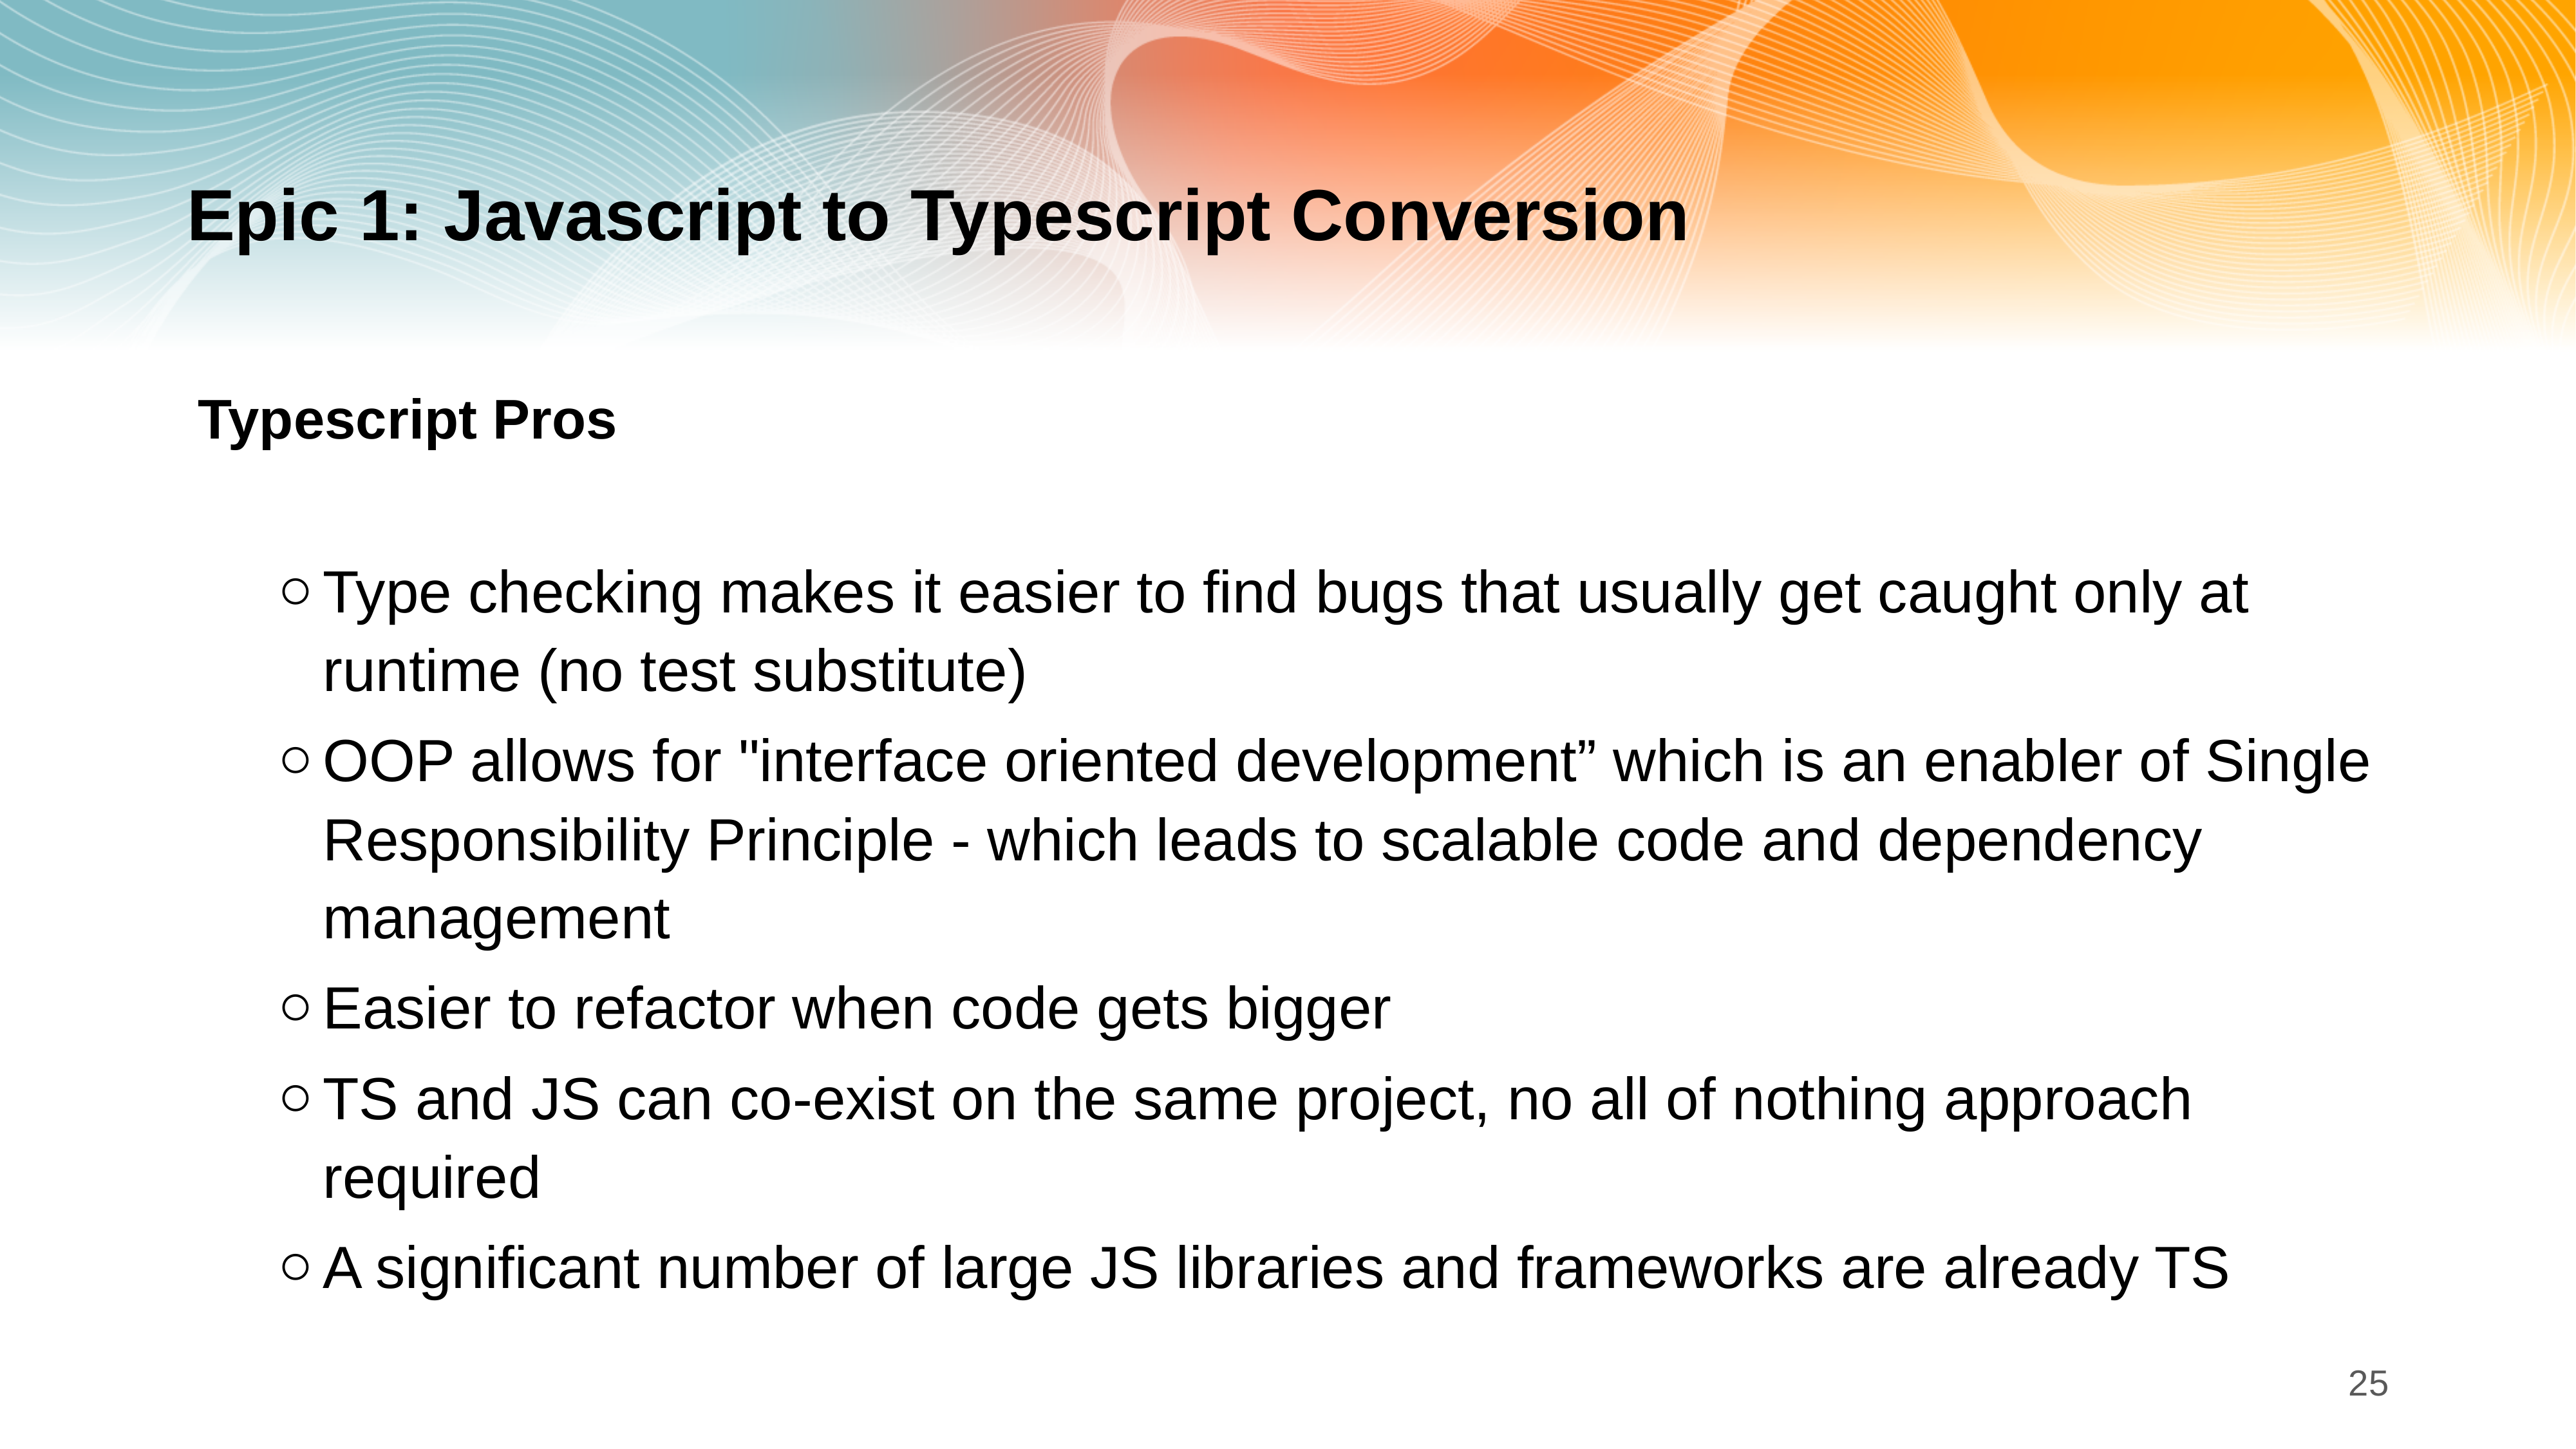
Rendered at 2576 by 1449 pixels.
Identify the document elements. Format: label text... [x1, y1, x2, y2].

picture [0, 0, 2576, 1449]
slide_number 25 [1819, 1343, 2399, 1421]
list Typescript Pros Type checking makes it easier to find bugs that usually get caught only at runtime (no test substitute) OOP allows for "interface oriented development” which is an enabler of Single Responsibility Principle - which leads to scalable code and dependency management Easier to refactor when code gets bigger TS and JS can co-exist on the same project, no all of nothing approach required A significant number of large JS libraries and frameworks are already TS [177, 385, 2399, 1305]
title Epic 1: Javascript to Typescript Conversion [177, 77, 2399, 357]
